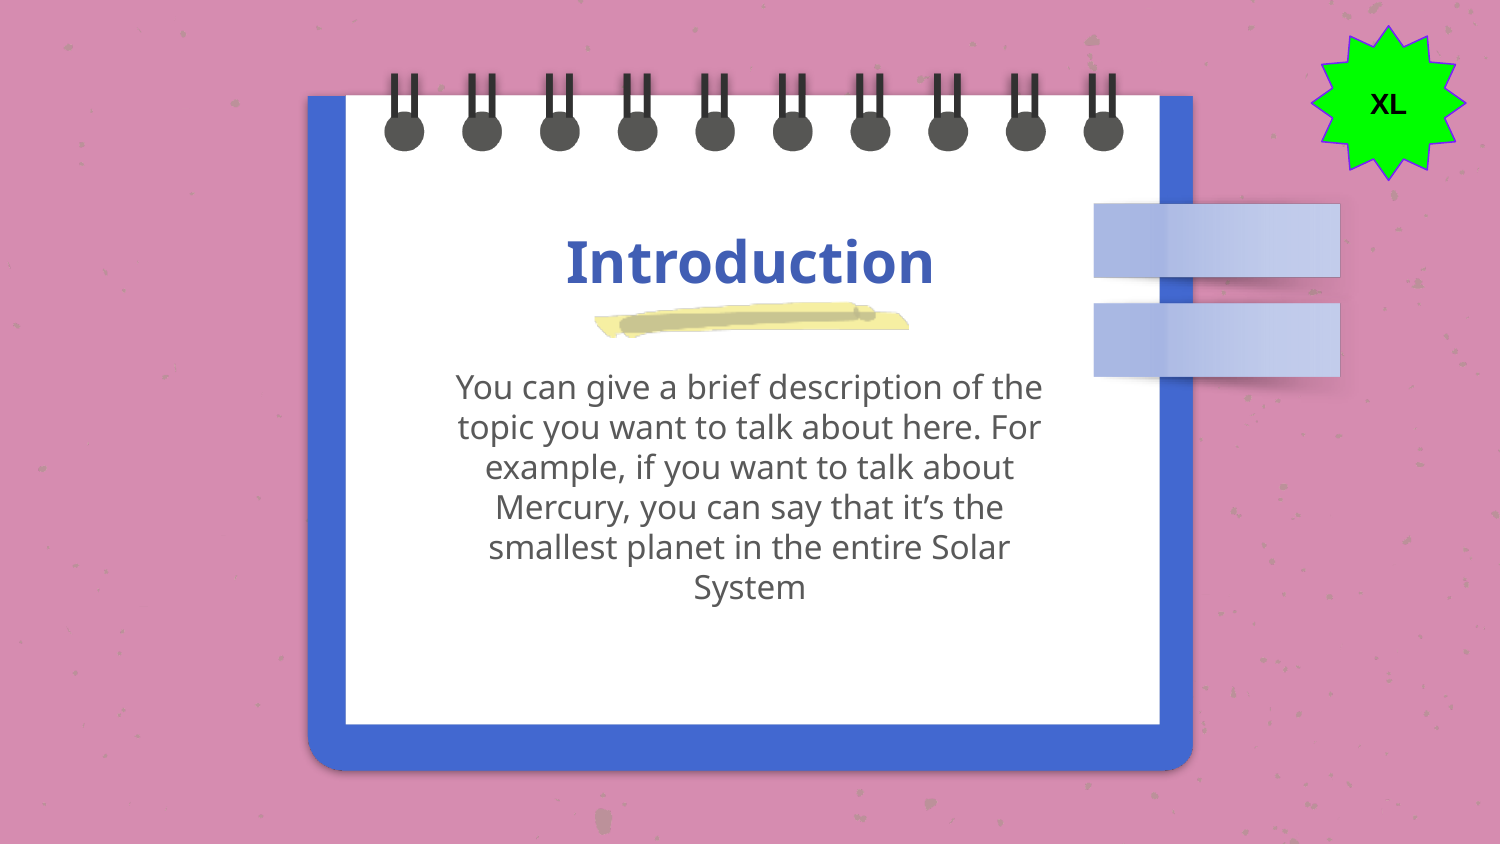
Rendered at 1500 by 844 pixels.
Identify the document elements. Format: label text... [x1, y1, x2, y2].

picture [307, 73, 1382, 771]
title Introduction [512, 224, 989, 319]
text_box XL [1311, 25, 1466, 181]
list You can give a brief description of the topic you want to talk about here. For example, if you want to talk about Mercury, you can say that it’s the smallest planet in the entire Solar System [434, 351, 1066, 662]
